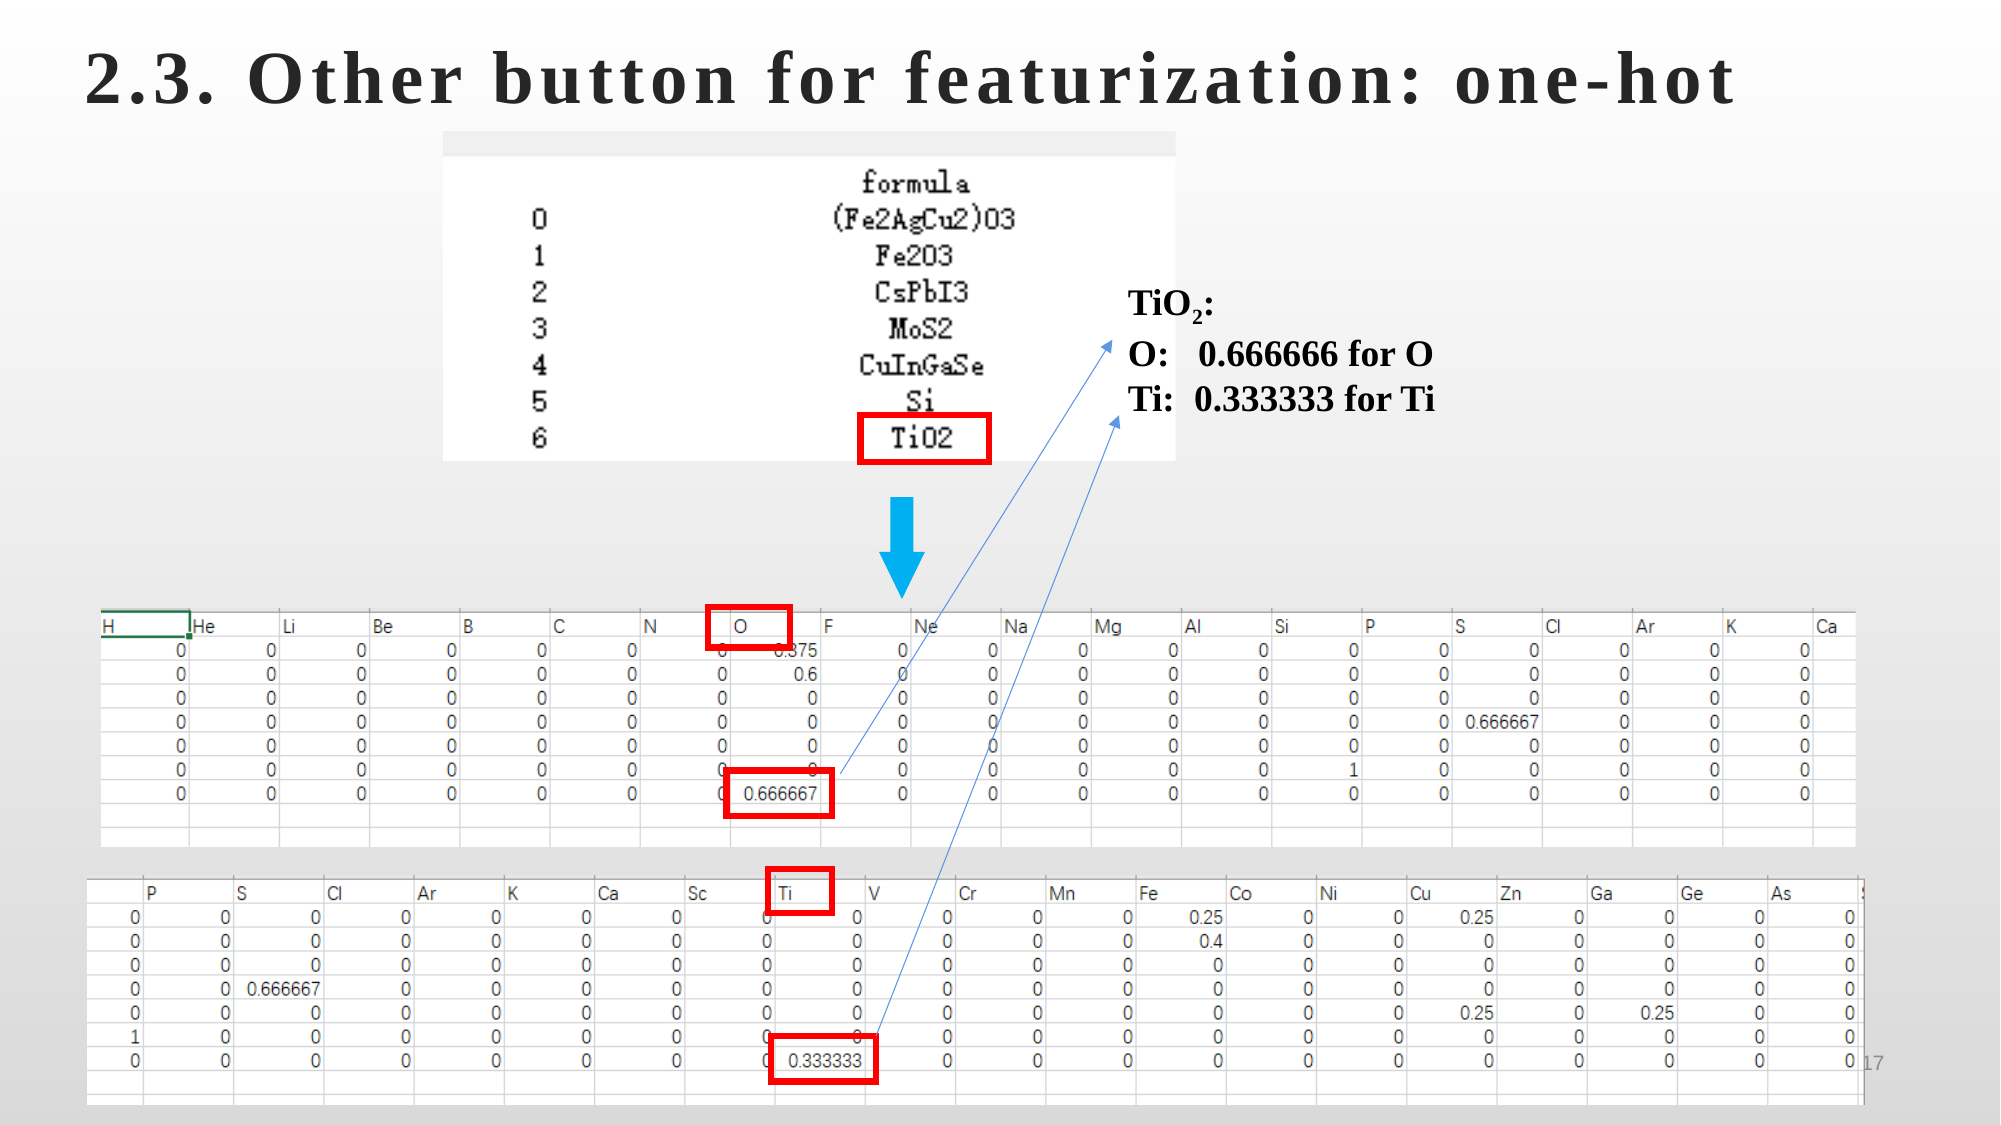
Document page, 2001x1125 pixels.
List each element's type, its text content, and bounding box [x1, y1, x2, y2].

picture [101, 608, 876, 848]
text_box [840, 339, 1113, 774]
picture [87, 866, 1870, 1105]
text_box TiO2: O: 0.666666 for O Ti: 0.333333 for Ti [1176, 270, 1451, 427]
slide_number 17 [1870, 1035, 1900, 1088]
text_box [876, 415, 1119, 1036]
picture [1119, 608, 1856, 848]
picture [442, 131, 1176, 461]
title 2.3. Other button for featurization: one-hot [69, 15, 1870, 132]
